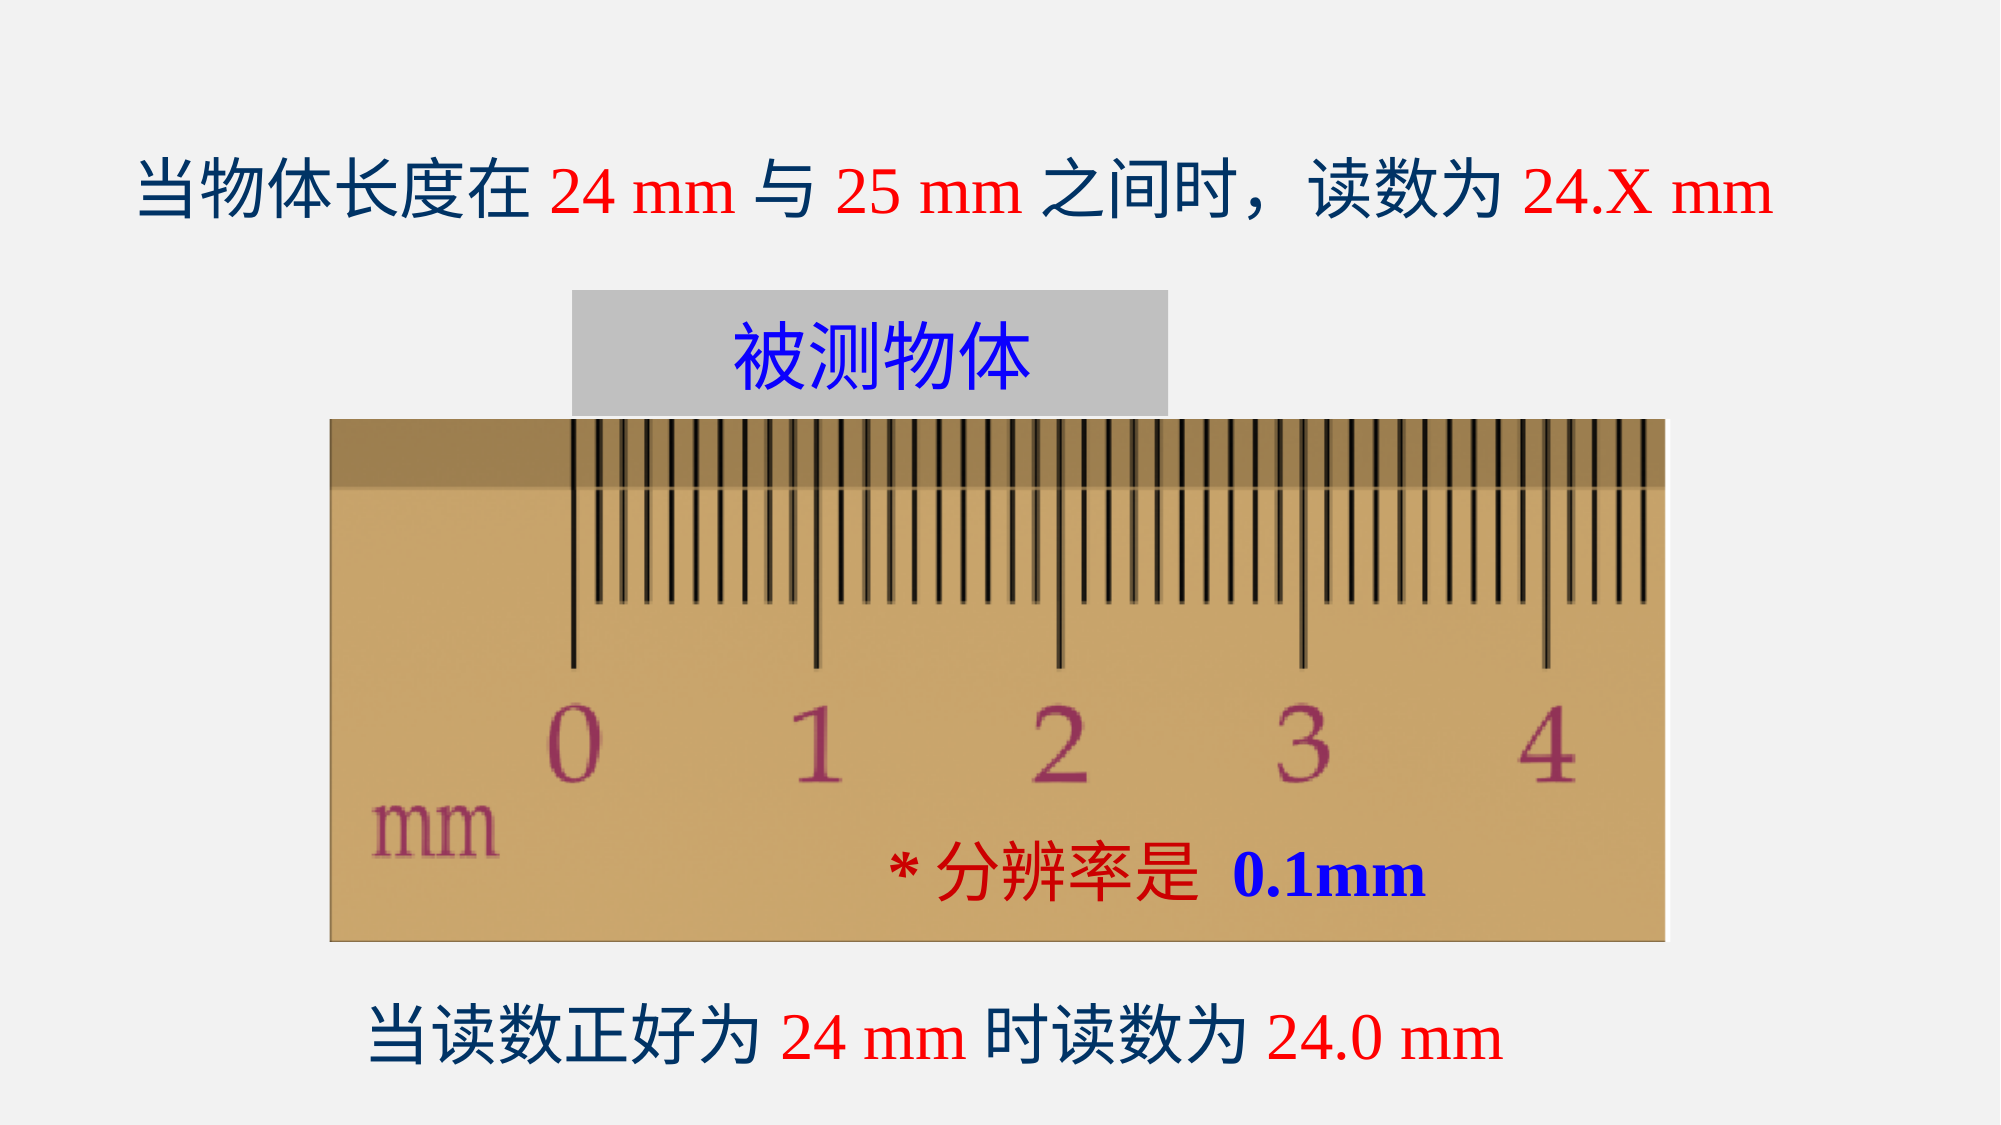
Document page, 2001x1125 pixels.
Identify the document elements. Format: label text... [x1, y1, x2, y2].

text_box 当物体长度在24 mm与25 mm之间时，读数为24.X mm [118, 139, 1969, 234]
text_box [329, 290, 1671, 942]
text_box 当读数正好为24 mm时读数为24.0 mm [348, 985, 1651, 1081]
